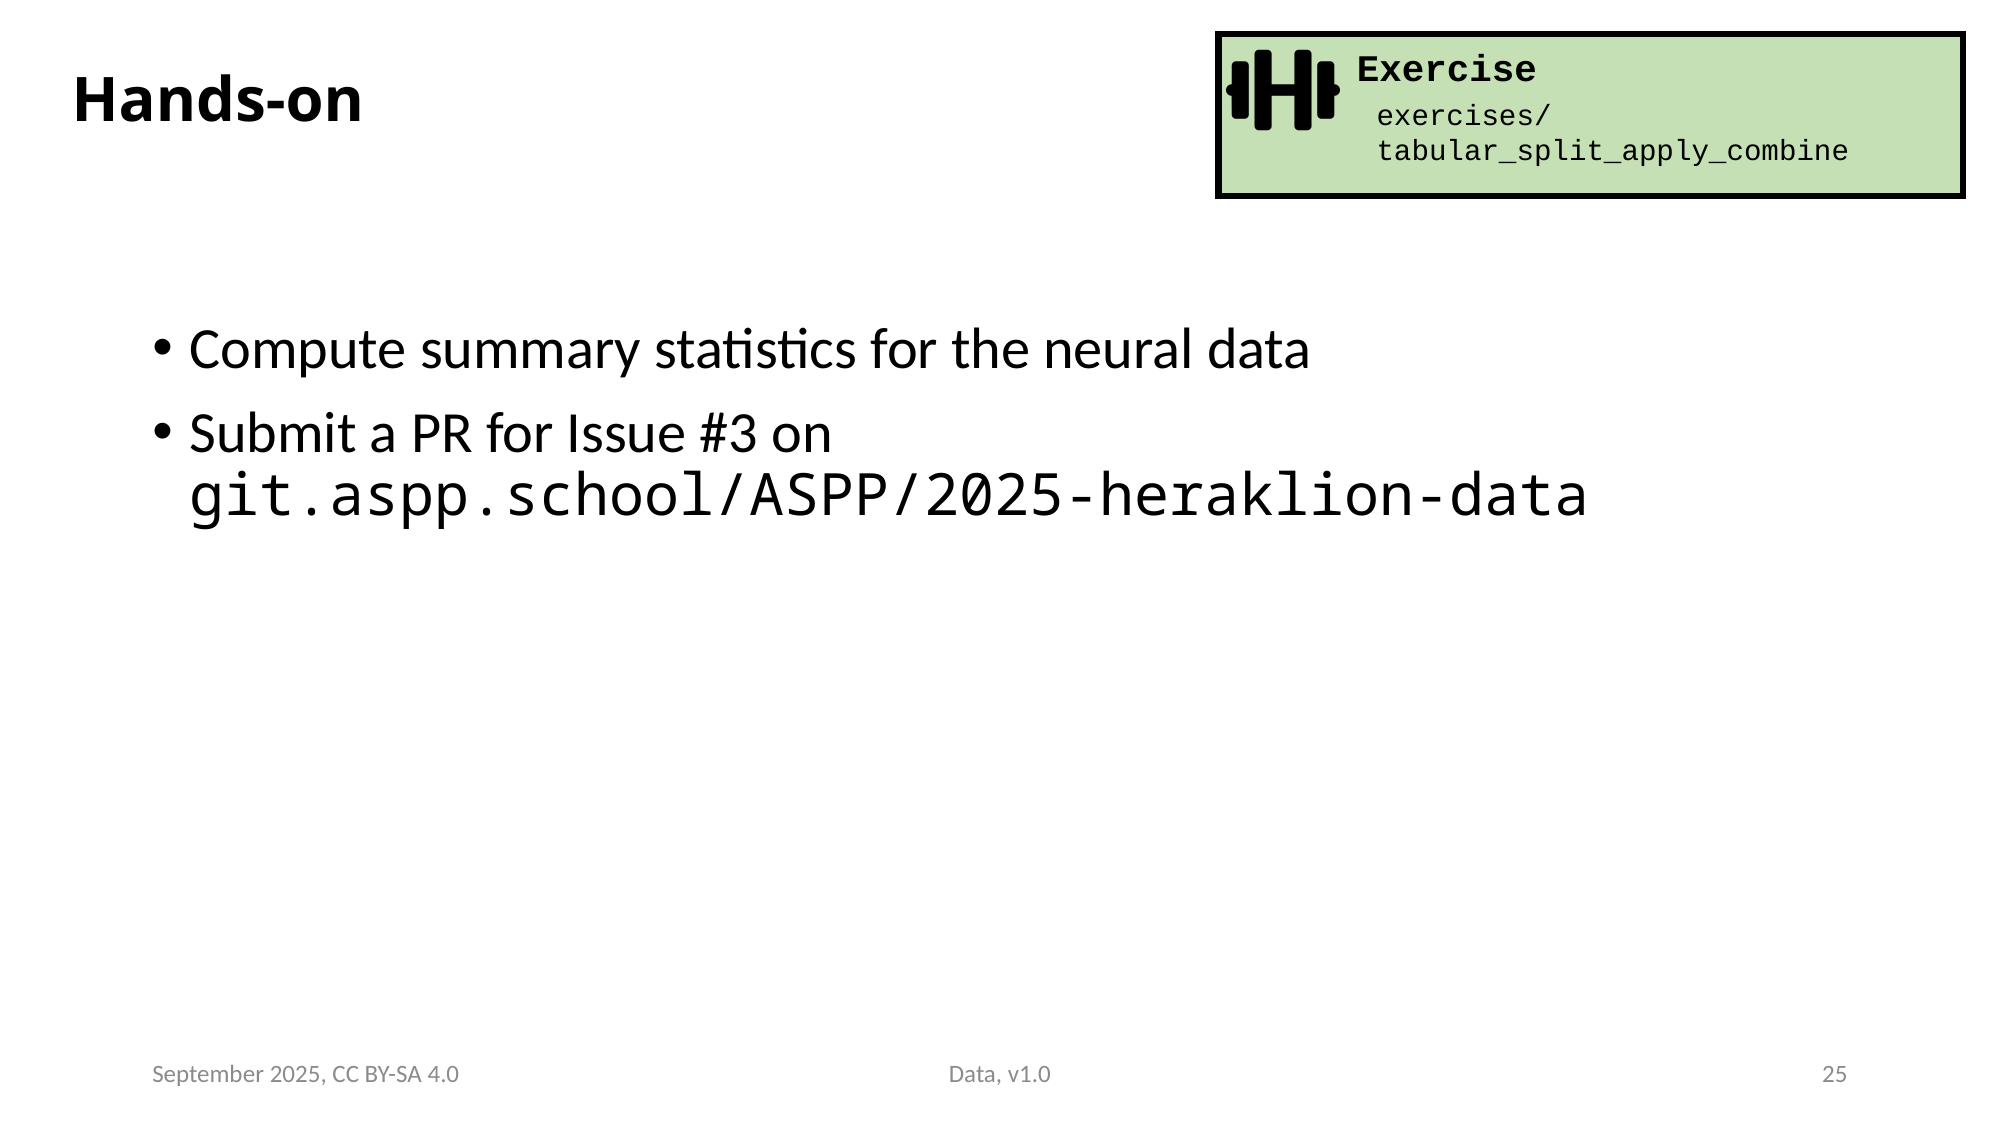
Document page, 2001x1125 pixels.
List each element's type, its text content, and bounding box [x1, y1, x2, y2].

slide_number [137, 1042, 588, 1103]
footer Data, v1.0 [662, 1042, 1338, 1103]
list Compute summary statistics for the neural data Submit a PR for Issue #3 on git.aspp.school/ASPP/2025-heraklion-data [137, 219, 1863, 1014]
title Hands-on [56, 59, 1189, 217]
text_box Exercise [1300, 36, 1593, 97]
slide_number 25 [1412, 1042, 1863, 1103]
picture [1226, 44, 1340, 136]
text_box [1218, 33, 1964, 197]
text_box exercises/ tabular_split_apply_combine [1361, 88, 1933, 174]
